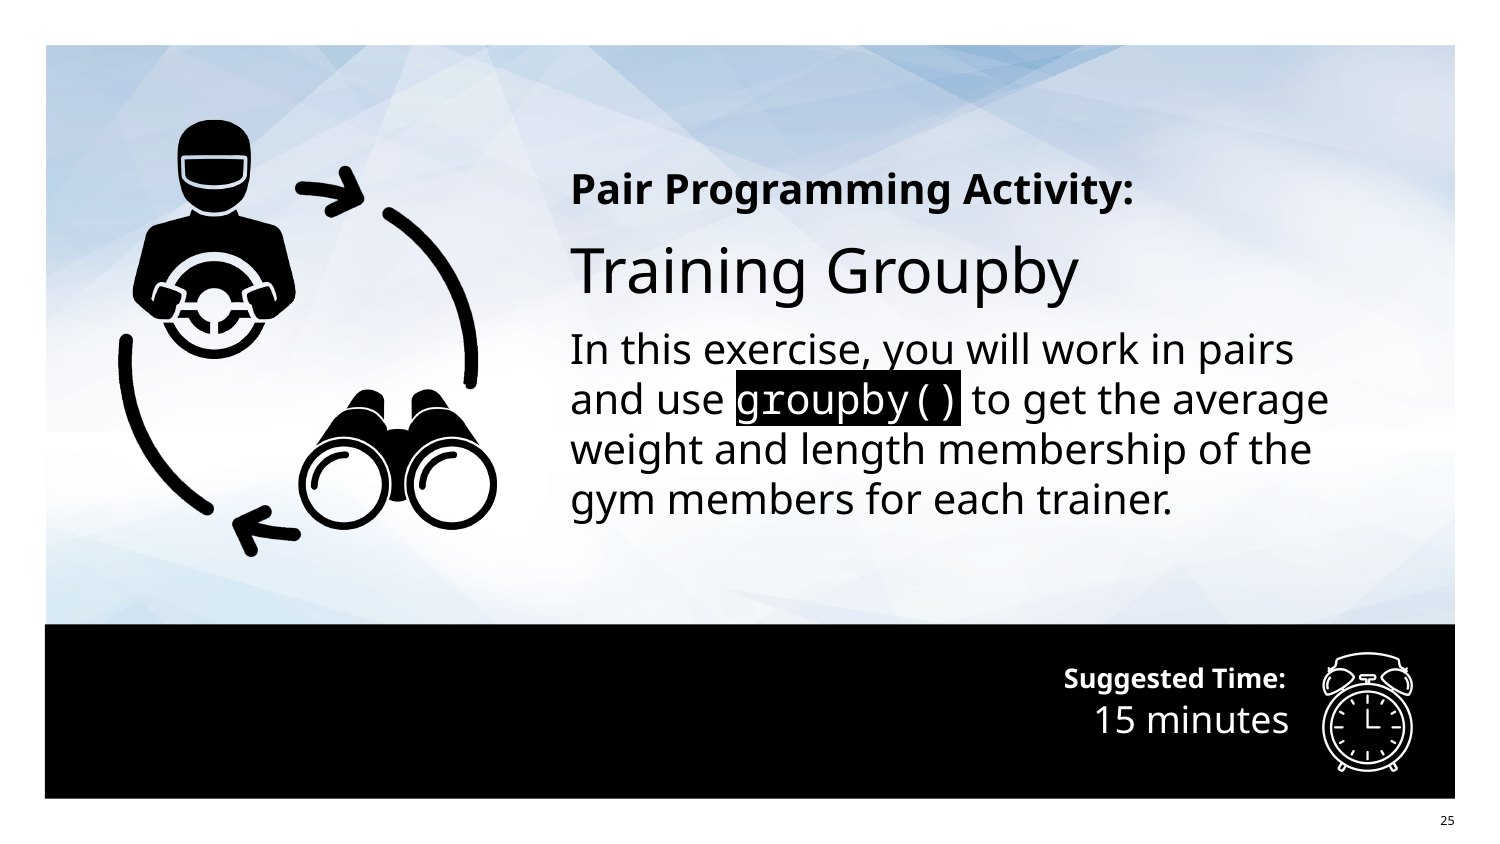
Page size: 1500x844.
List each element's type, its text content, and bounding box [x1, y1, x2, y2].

picture [1322, 652, 1413, 694]
title Training Groupby In this exercise, you will work in pairs and use groupby() to get the average weight and length membership of the gym members for each trainer. [44, 230, 1455, 625]
title 15 minutes [0, 694, 1455, 799]
picture [45, 46, 1455, 230]
